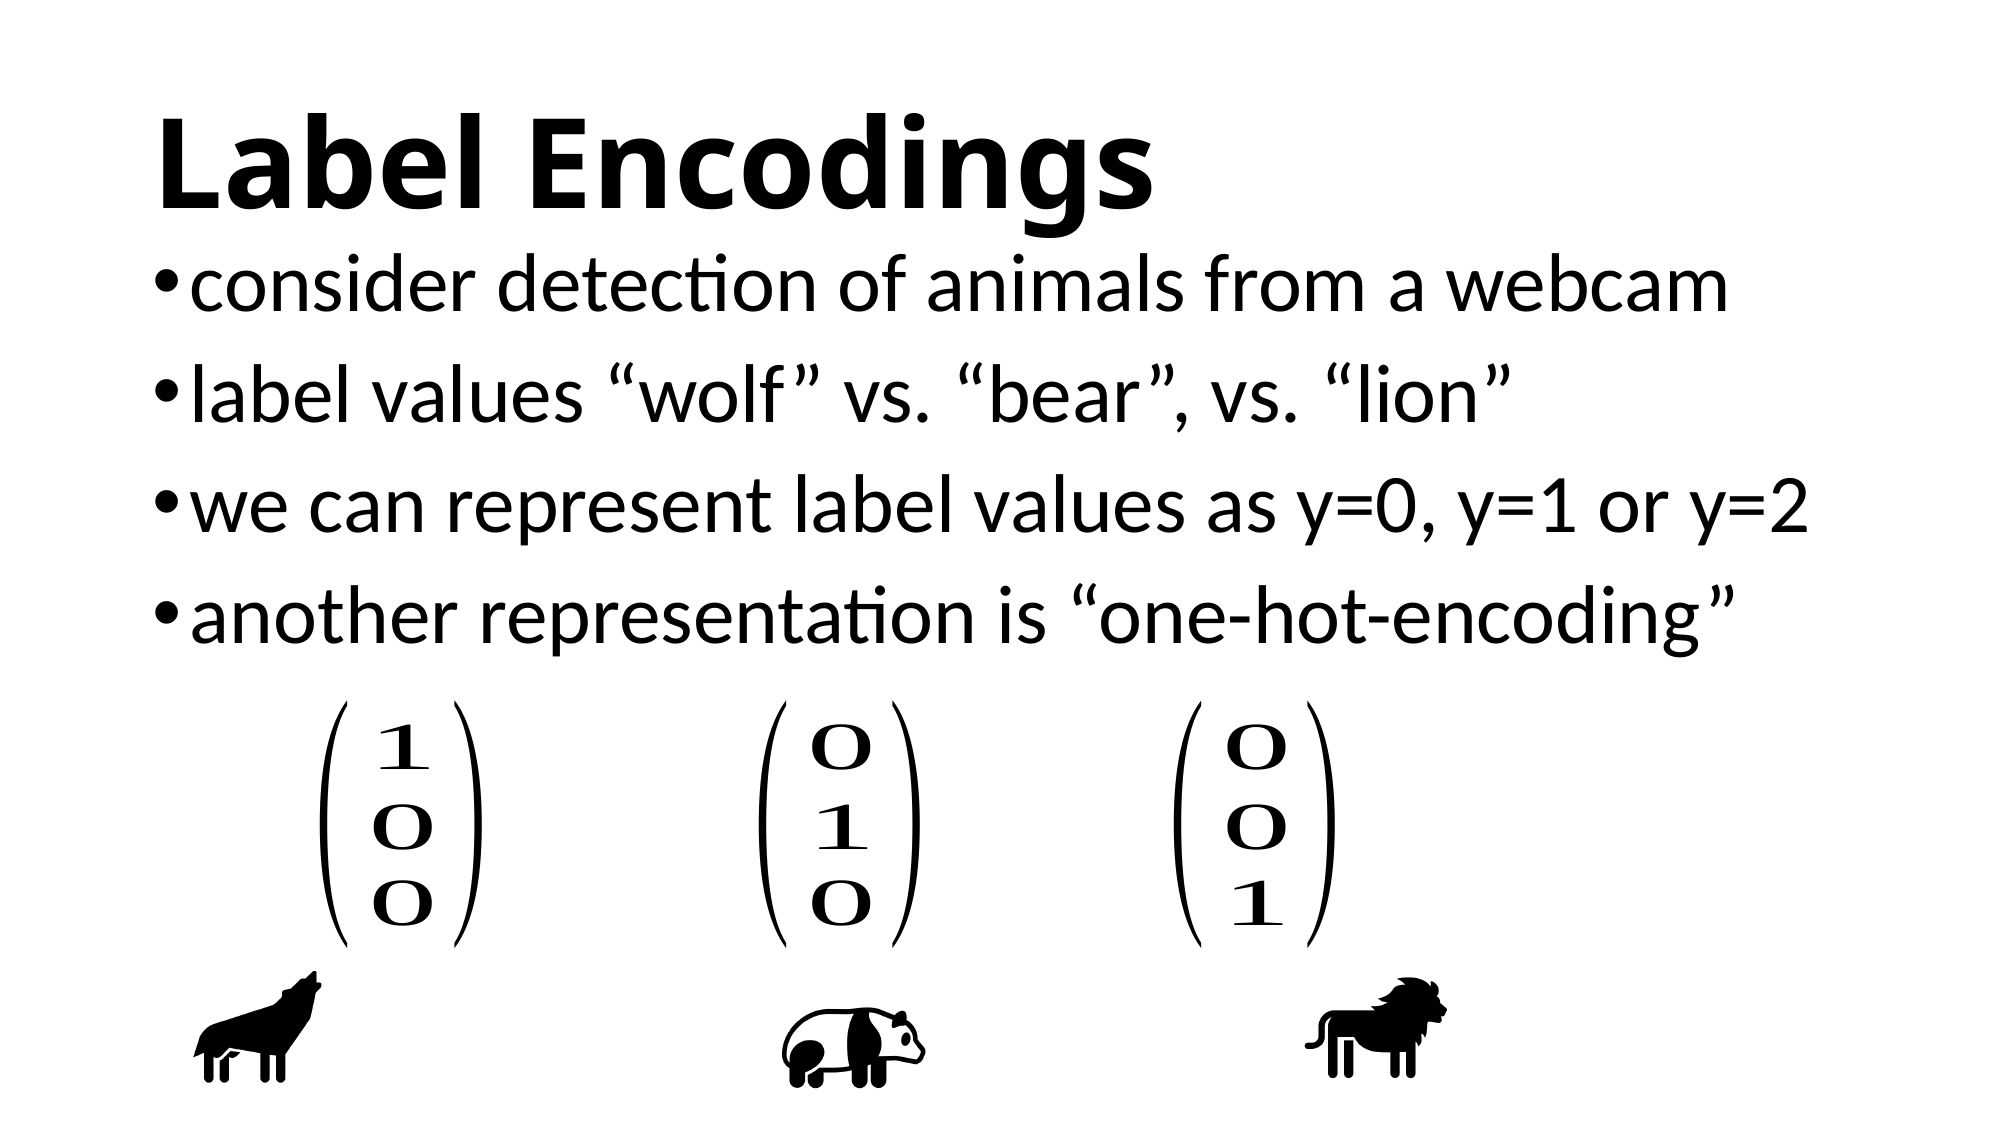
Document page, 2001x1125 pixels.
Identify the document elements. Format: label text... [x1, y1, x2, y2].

picture [181, 952, 332, 1103]
list consider detection of animals from a webcam label values “wolf” vs. “bear”, vs. “lion” we can represent label values as y=0, y=1 or y=2 another representation is “one-hot-encoding” [137, 231, 1863, 575]
title Label Encodings [137, 59, 1863, 231]
picture [1300, 952, 1451, 1103]
picture [778, 974, 929, 1125]
